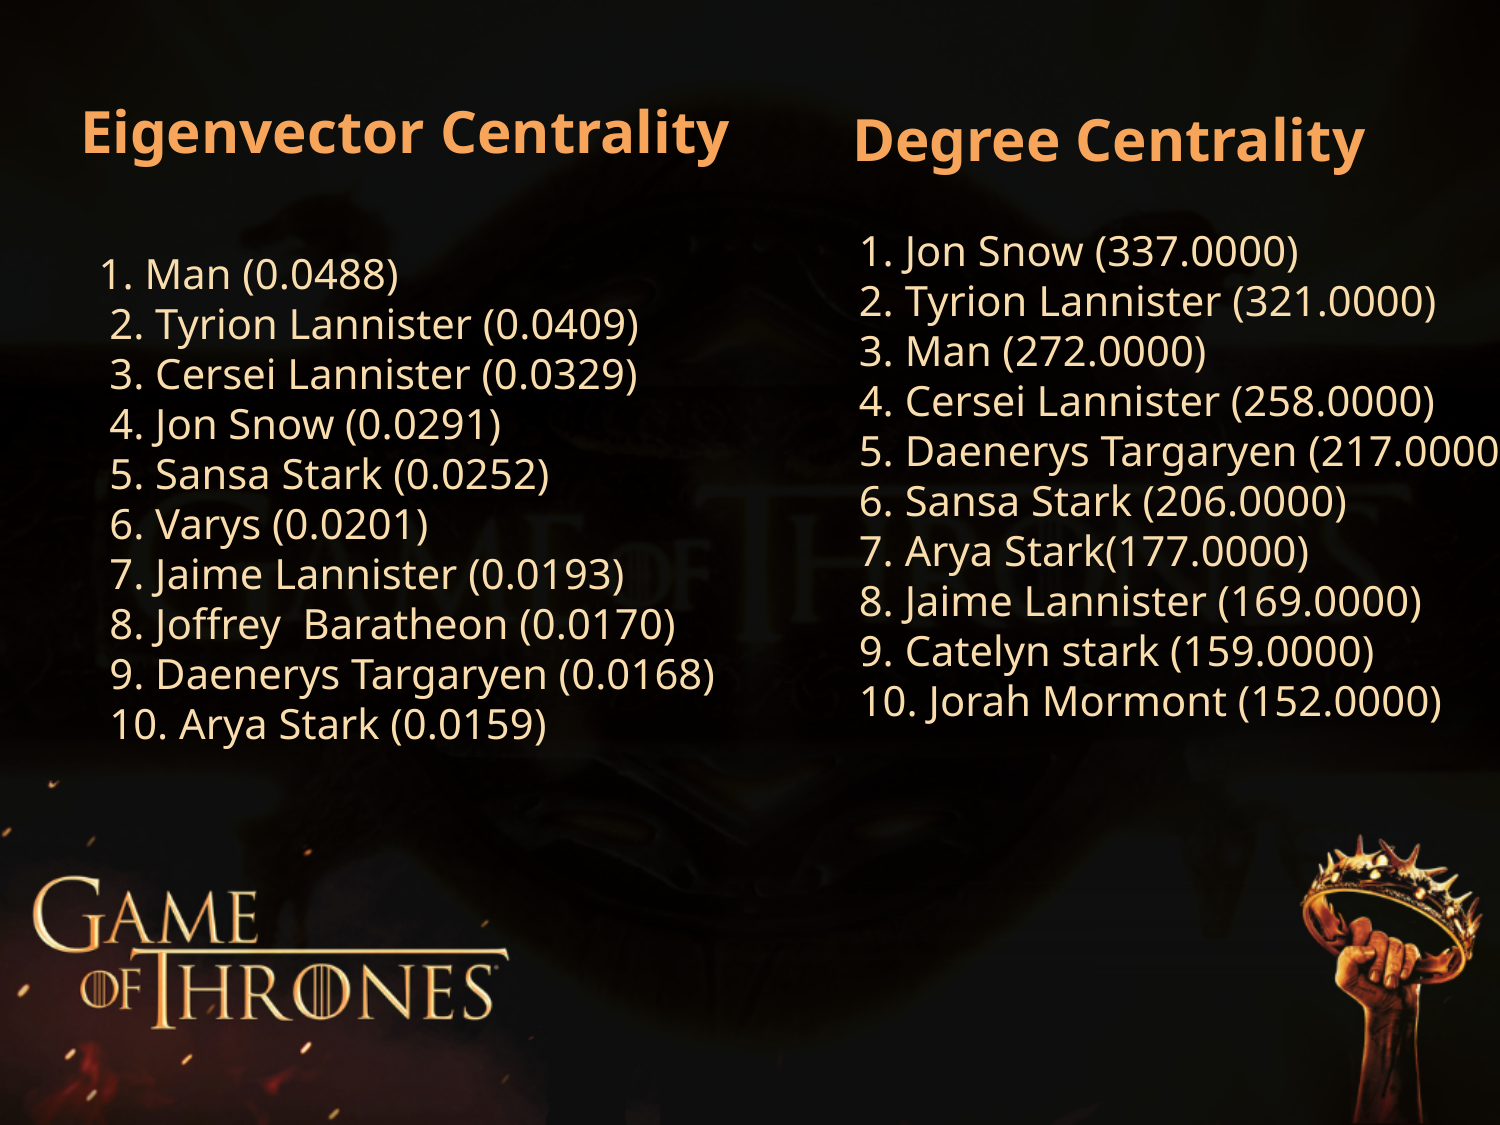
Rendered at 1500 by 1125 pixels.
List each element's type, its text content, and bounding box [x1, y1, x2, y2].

text_box Degree Centrality [837, 59, 1485, 210]
text_box Eigenvector Centrality [15, 59, 795, 210]
text_box 1. Man (0.0488) 2. Tyrion Lannister (0.0409) 3. Cersei Lannister (0.0329) 4. Jon Snow (0.0291) 5. Sansa Stark (0.0252) 6. Varys (0.0201) 7. Jaime Lannister (0.0193) 8. Joffrey Baratheon (0.0170) 9. Daenerys Targaryen (0.0168) 10. Arya Stark (0.0159) [83, 239, 810, 893]
text_box 1. Jon Snow (337.0000) 2. Tyrion Lannister (321.0000) 3. Man (272.0000) 4. Cersei Lannister (258.0000) 5. Daenerys Targaryen (217.0000) 6. Sansa Stark (206.0000) 7. Arya Stark(177.0000) 8. Jaime Lannister (169.0000) 9. Catelyn stark (159.0000) 10. Jorah Mormont (152.0000) [833, 217, 1500, 870]
picture [0, 0, 1500, 1125]
